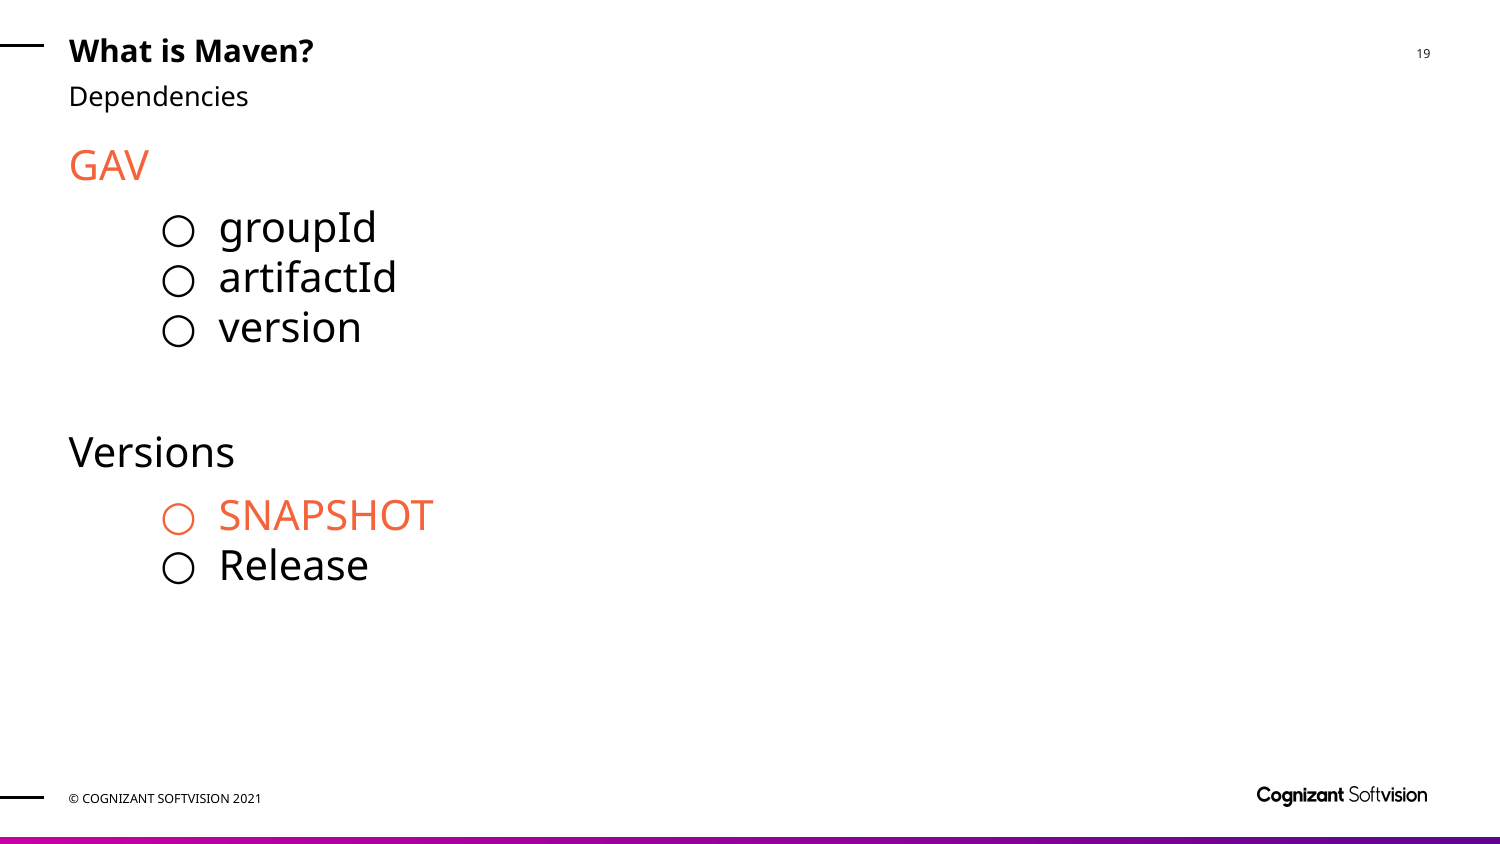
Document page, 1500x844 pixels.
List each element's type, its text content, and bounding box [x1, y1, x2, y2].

picture [1257, 786, 1427, 807]
title What is Maven? [69, 28, 1272, 73]
subtitle Dependencies [68, 81, 1432, 109]
list GAV groupId artifactId version Versions SNAPSHOT Release [68, 138, 1435, 756]
